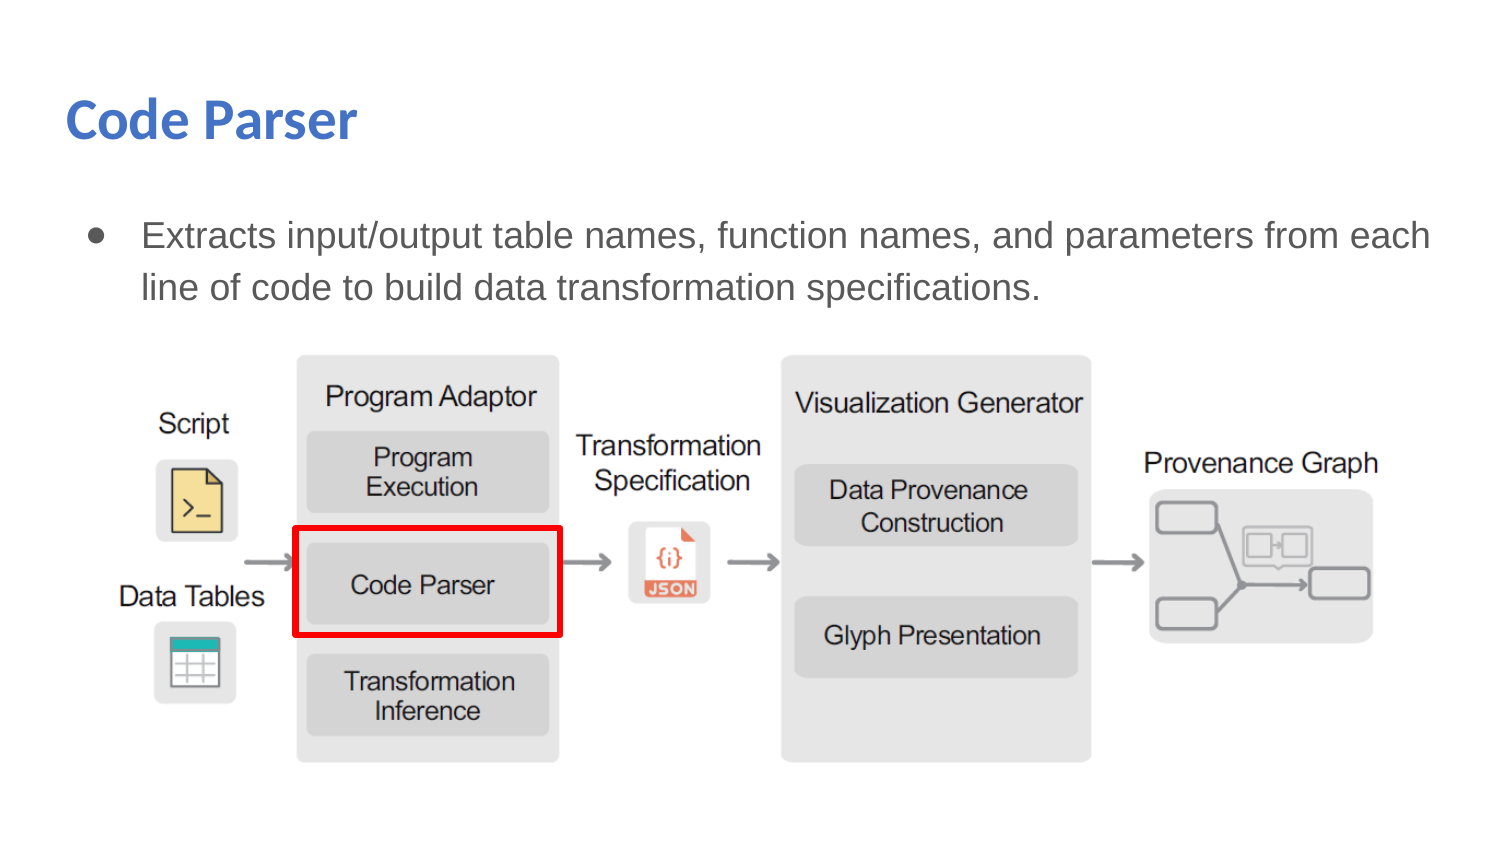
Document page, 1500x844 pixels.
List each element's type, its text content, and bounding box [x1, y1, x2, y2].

title Code Parser [51, 72, 1449, 167]
list Extracts input/output table names, function names, and parameters from each line of code to build data transformation specifications. [51, 189, 1449, 750]
picture [101, 334, 1399, 779]
